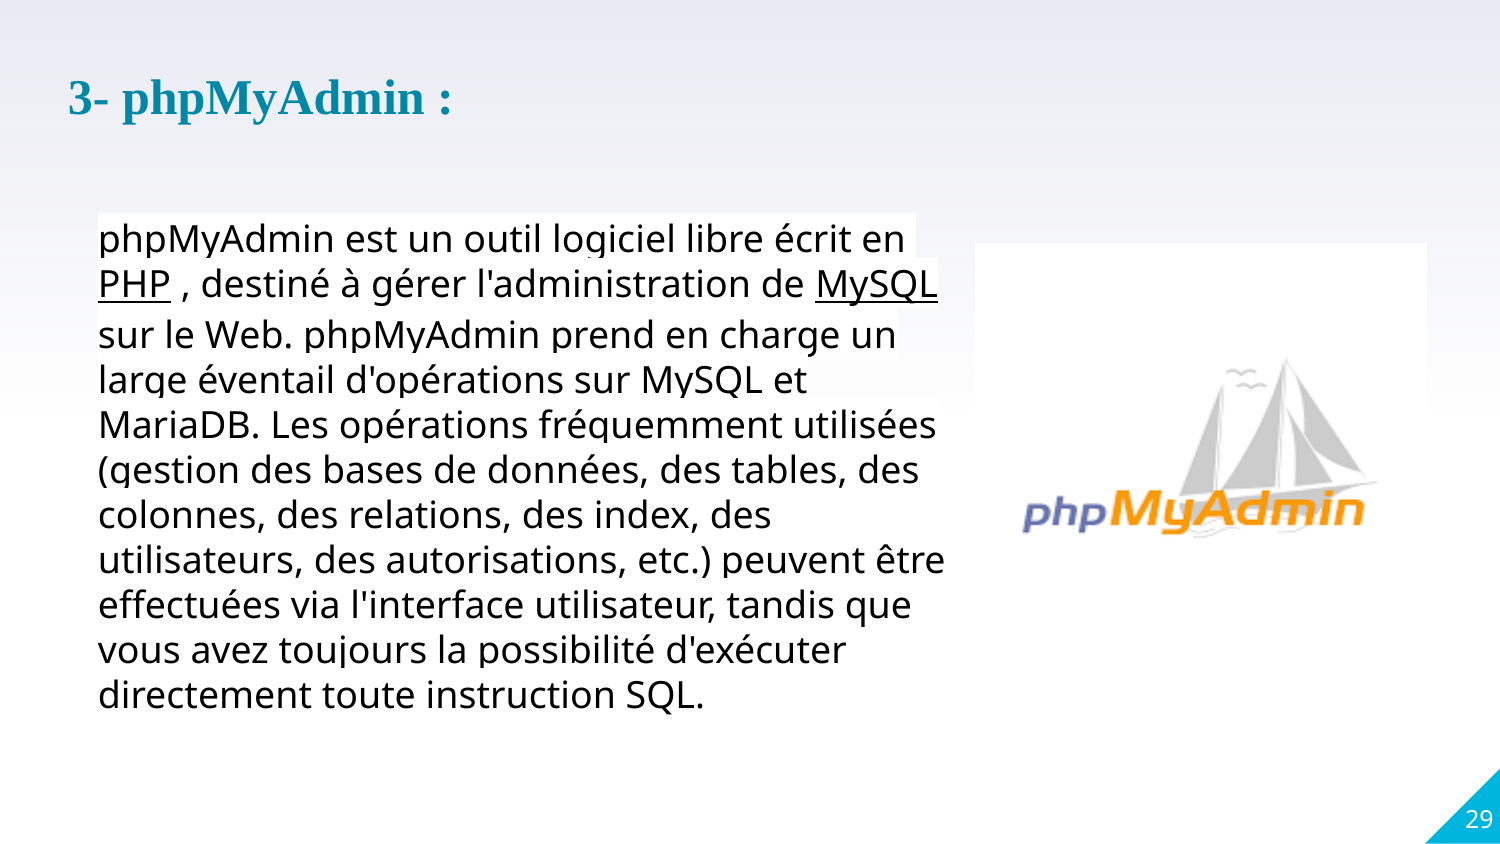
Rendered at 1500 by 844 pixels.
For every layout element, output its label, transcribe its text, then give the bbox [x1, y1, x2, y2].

text_box phpMyAdmin est un outil logiciel libre écrit en PHP , destiné à gérer l'administration de MySQL sur le Web. phpMyAdmin prend en charge un large éventail d'opérations sur MySQL et MariaDB. Les opérations fréquemment utilisées (gestion des bases de données, des tables, des colonnes, des relations, des index, des utilisateurs, des autorisations, etc.) peuvent être effectuées via l'interface utilisateur, tandis que vous avez toujours la possibilité d'exécuter directement toute instruction SQL. [82, 199, 976, 781]
picture [975, 243, 1428, 653]
text_box 3- phpMyAdmin : [53, 56, 858, 132]
slide_number 29 [1418, 760, 1494, 838]
